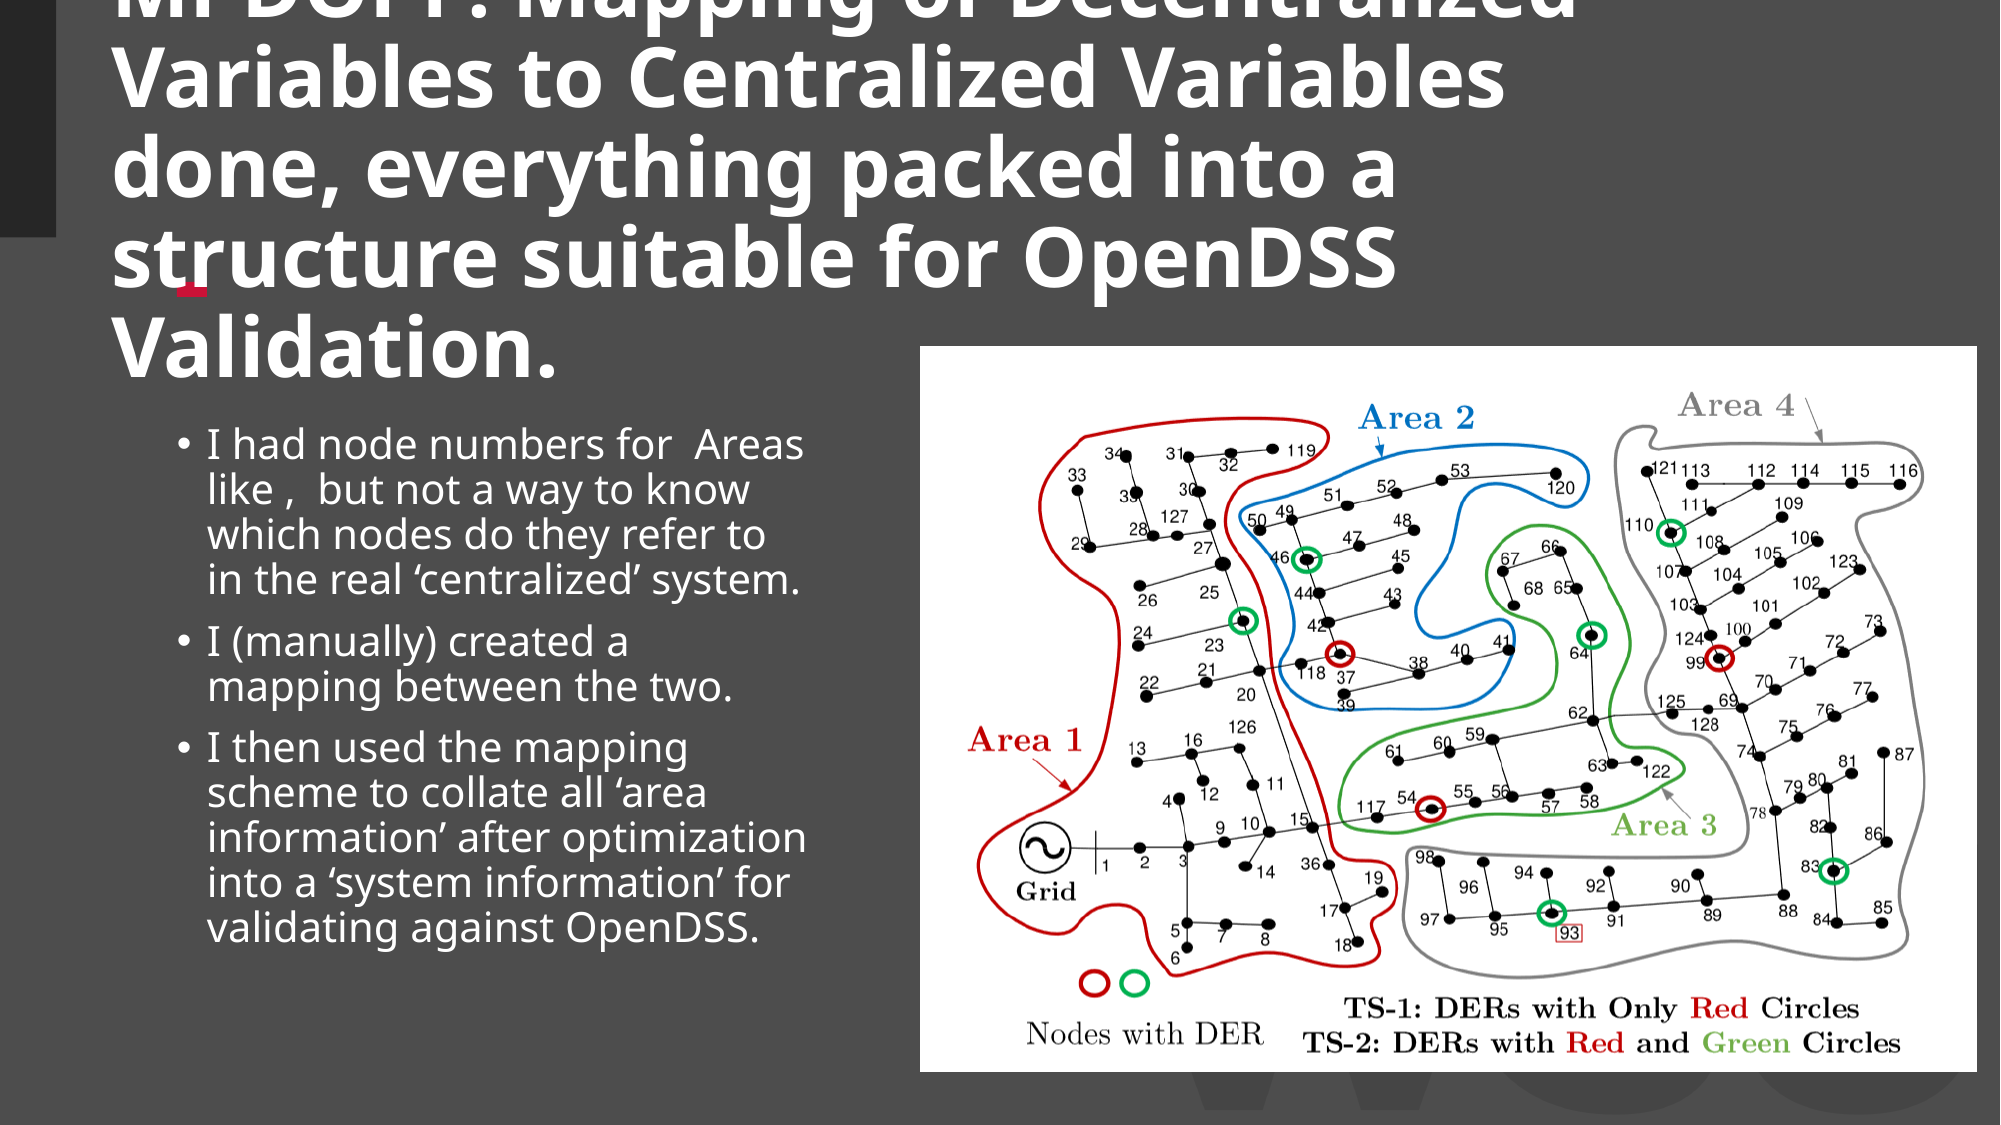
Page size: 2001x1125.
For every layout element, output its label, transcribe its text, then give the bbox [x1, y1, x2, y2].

title MPDOPF: Mapping of Decentralized Variables to Centralized Variables done, everything packed into a structure suitable for OpenDSS Validation. [111, 186, 1762, 396]
picture [920, 346, 1979, 1115]
